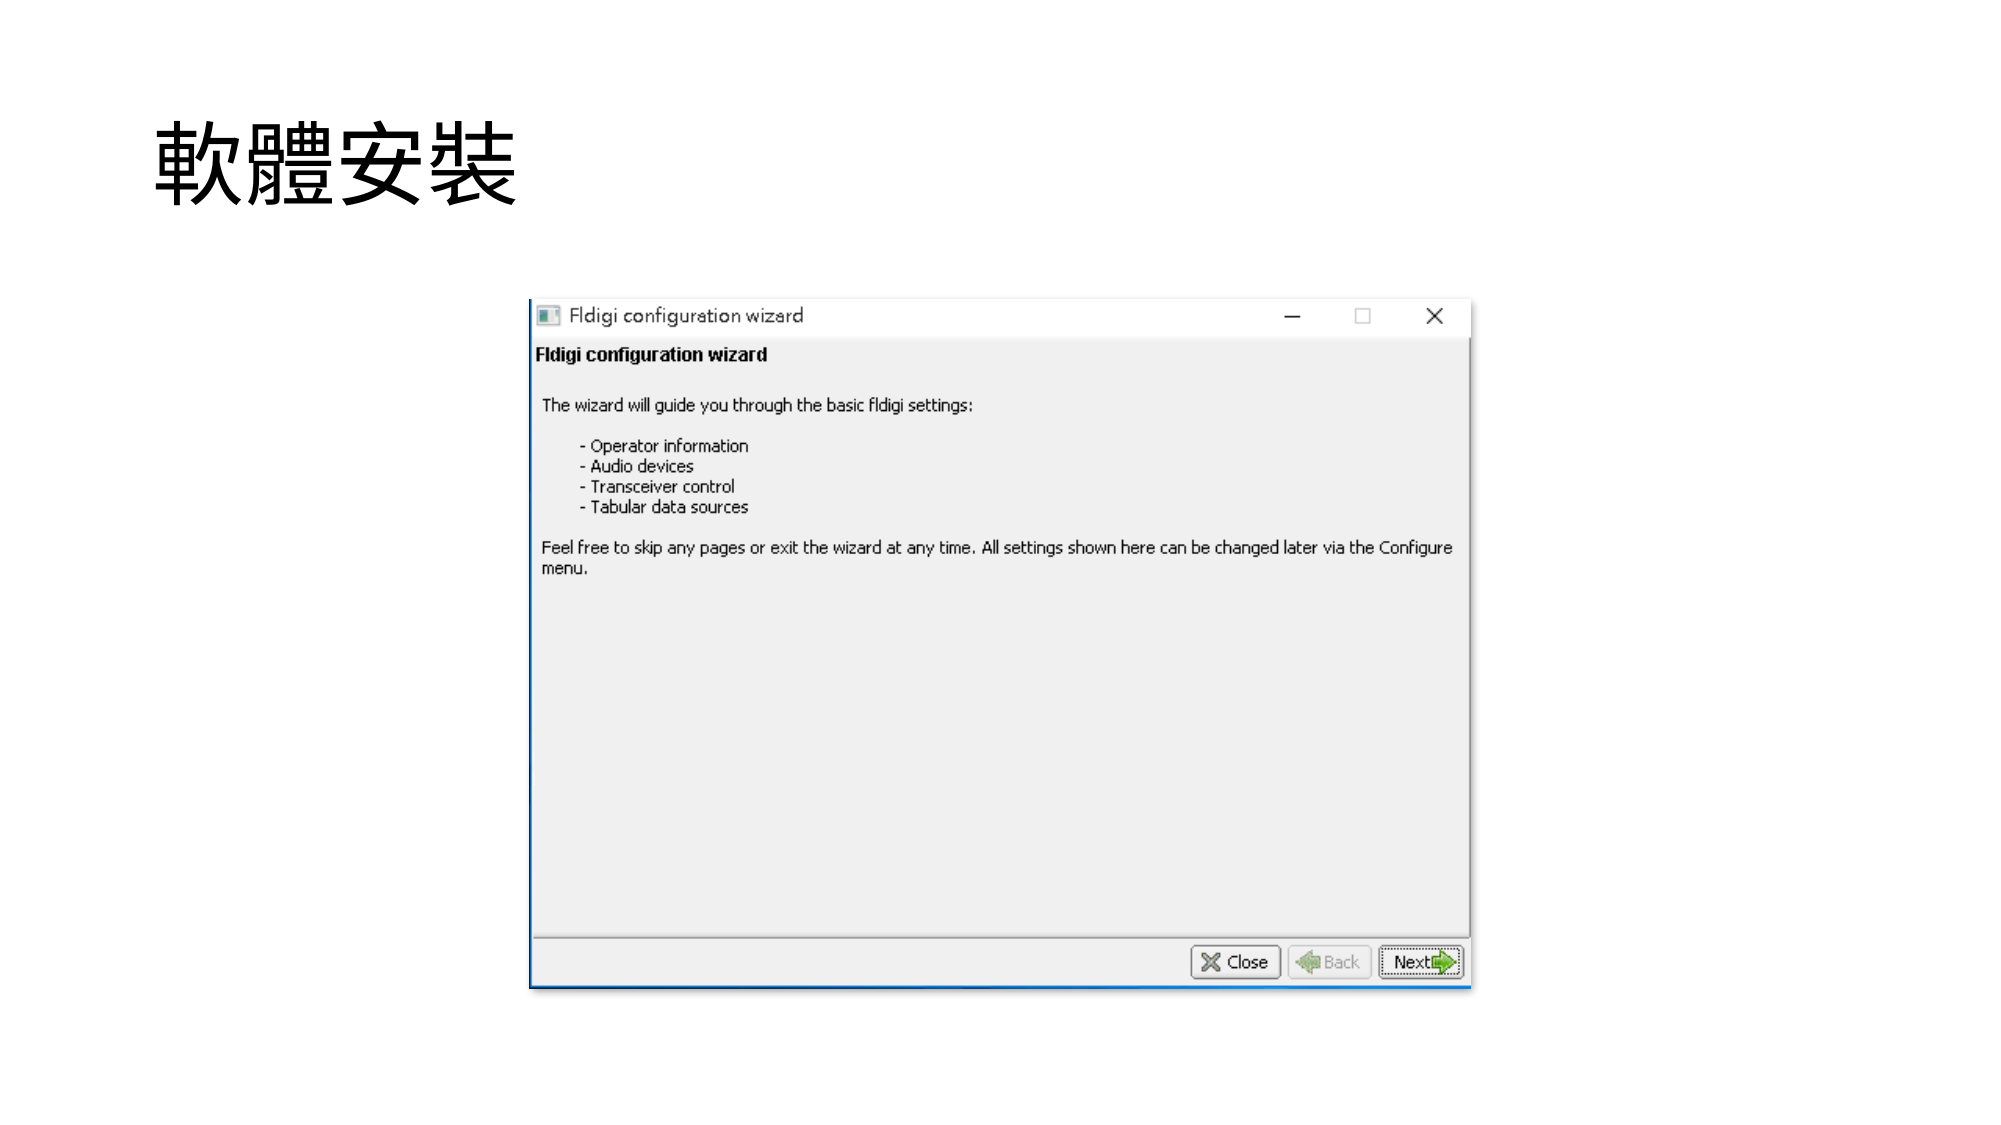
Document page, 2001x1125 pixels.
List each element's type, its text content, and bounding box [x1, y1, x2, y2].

picture [529, 299, 1471, 989]
title 軟體安裝 [137, 59, 1863, 278]
